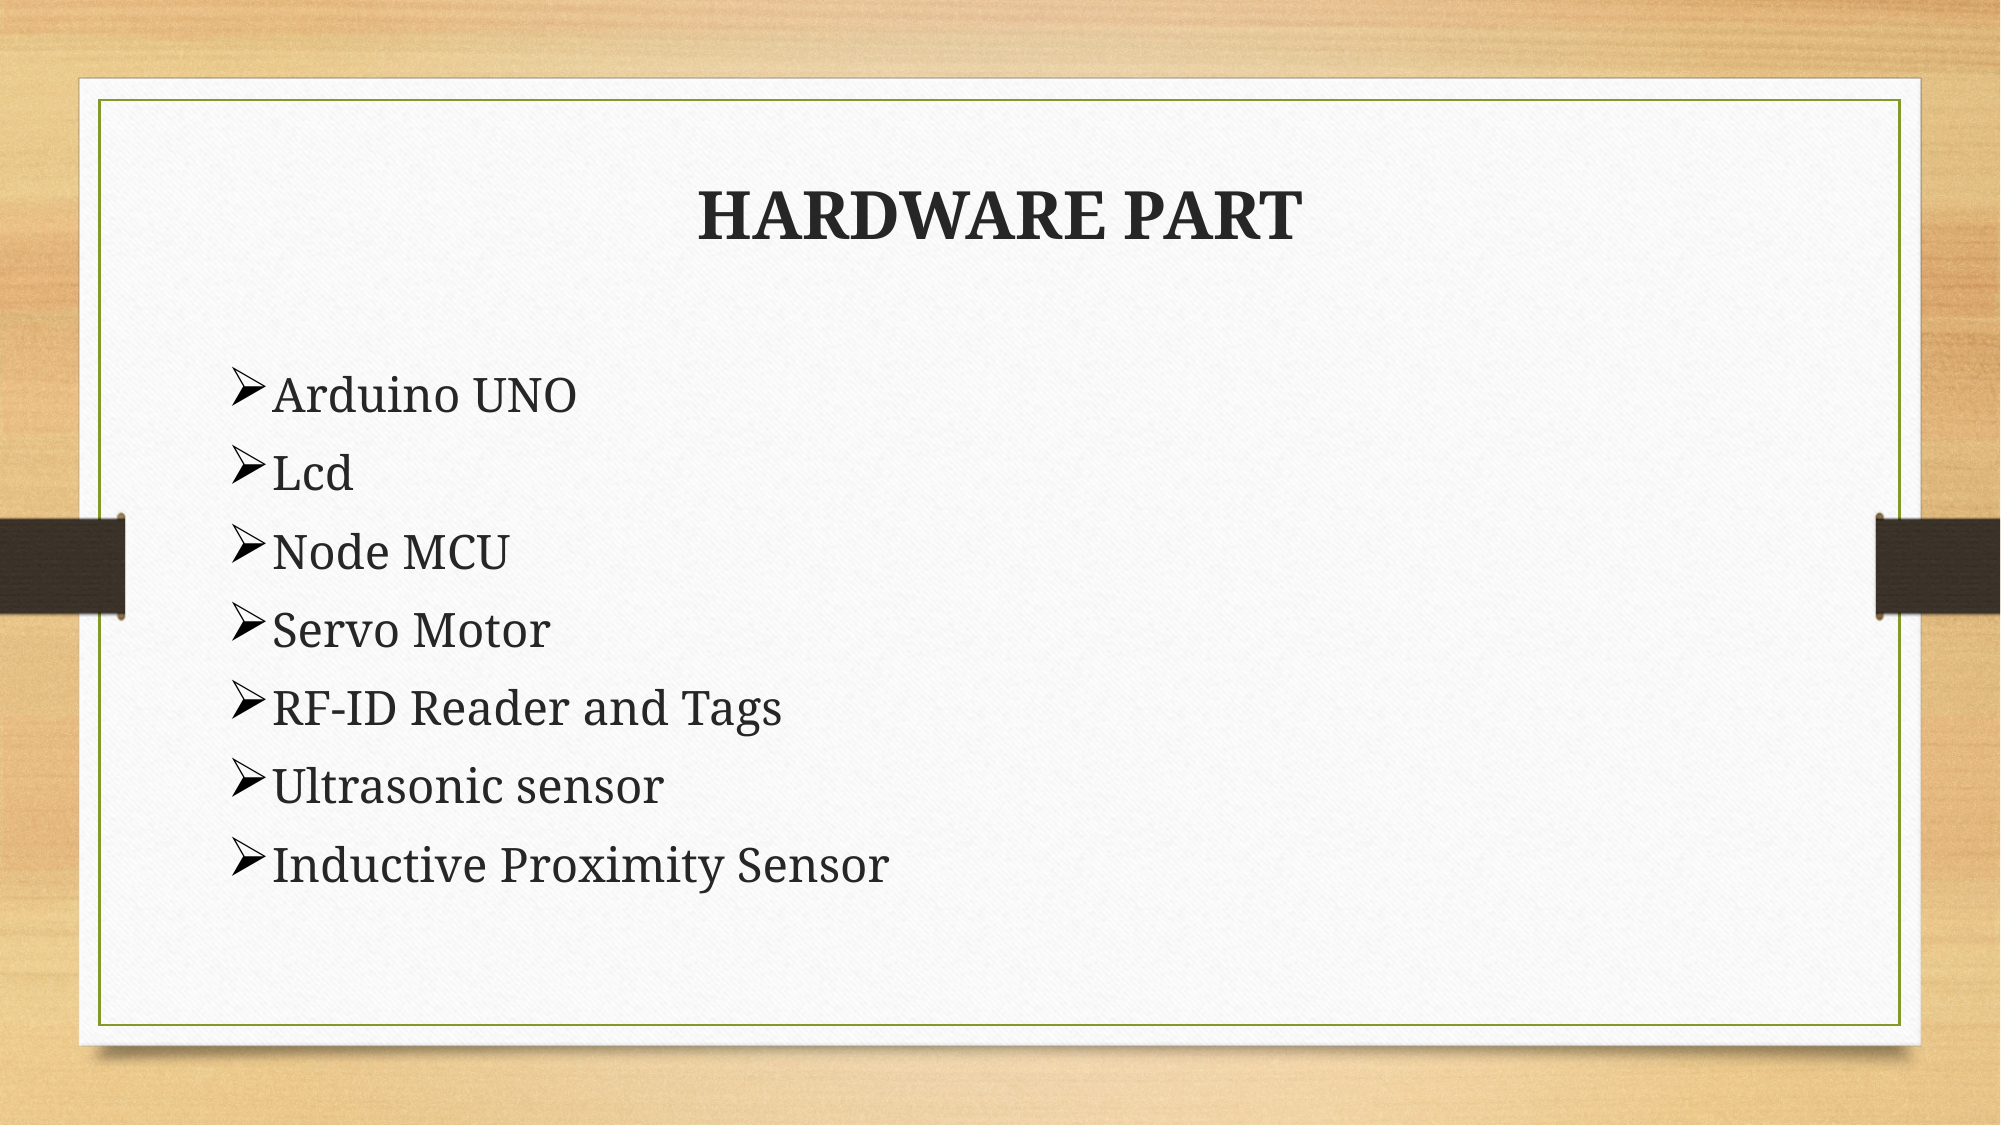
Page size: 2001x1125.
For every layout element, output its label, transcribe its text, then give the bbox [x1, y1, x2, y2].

picture [0, 0, 2001, 1125]
title HARDWARE PART [212, 105, 1788, 320]
list Arduino UNO Lcd Node MCU Servo Motor RF-ID Reader and Tags Ultrasonic sensor Inductive Proximity Sensor [212, 357, 1788, 903]
